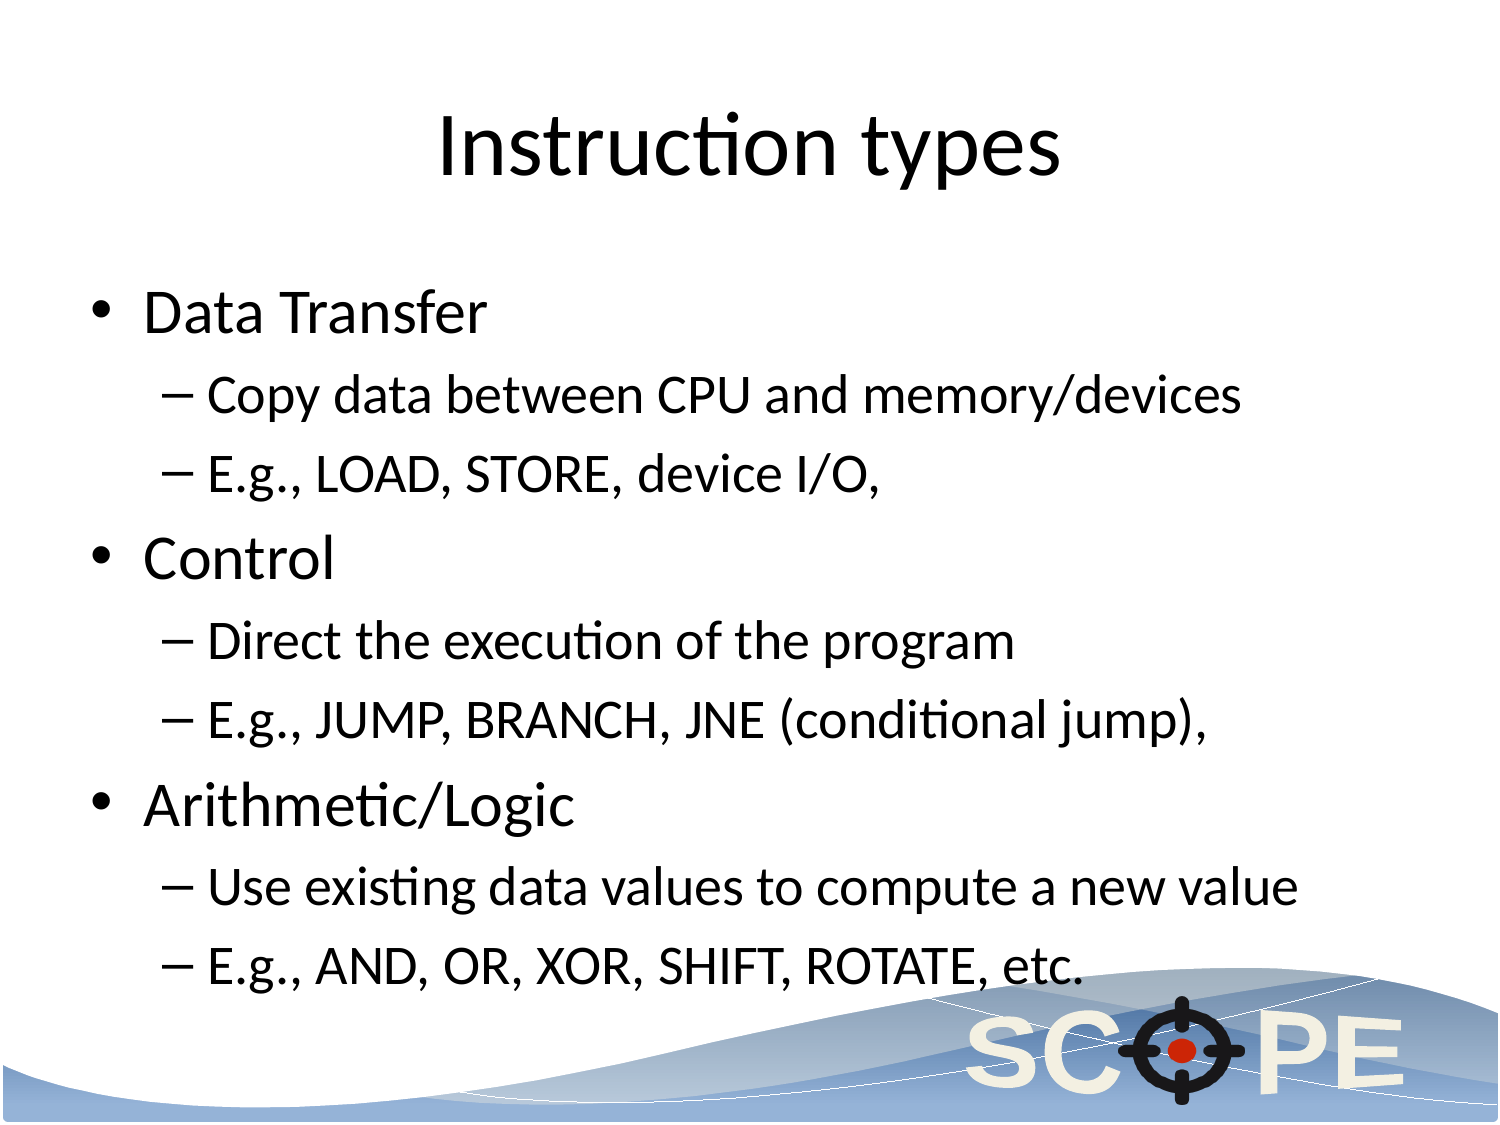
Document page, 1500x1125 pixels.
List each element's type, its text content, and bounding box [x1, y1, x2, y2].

title Instruction types [75, 45, 1425, 233]
picture [1118, 1005, 1245, 1105]
list Data Transfer Copy data between CPU and memory/devices E.g., LOAD, STORE, device I/O, Control Direct the execution of the program E.g., JUMP, BRANCH, JNE (conditional jump), Arithmetic/Logic Use existing data values to compute a new value E.g., AND, OR, XOR, SHIFT, ROTATE, etc. [75, 262, 1425, 1005]
